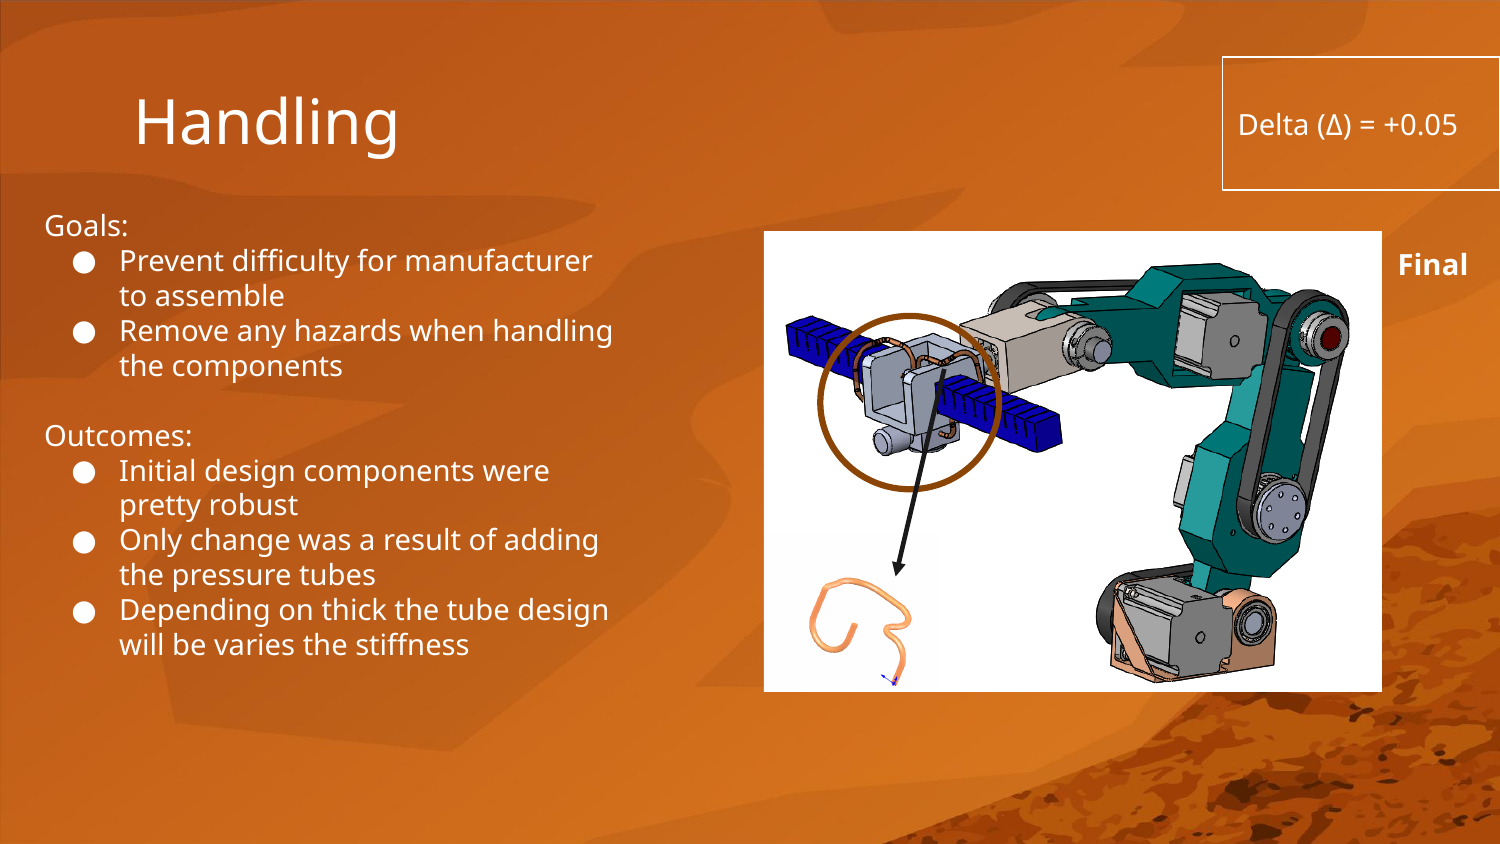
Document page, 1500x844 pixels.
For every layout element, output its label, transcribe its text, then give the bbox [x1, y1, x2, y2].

list Goals: Prevent difficulty for manufacturer to assemble Remove any hazards when handling the components Outcomes: Initial design components were pretty robust Only change was a result of adding the pressure tubes Depending on thick the tube design will be varies the stiffness [29, 189, 638, 750]
title Handling [118, 72, 1222, 167]
picture [0, 0, 1500, 844]
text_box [895, 368, 945, 577]
text_box Final [1383, 231, 1500, 297]
list Delta (Δ) = +0.05 [1222, 56, 1500, 190]
